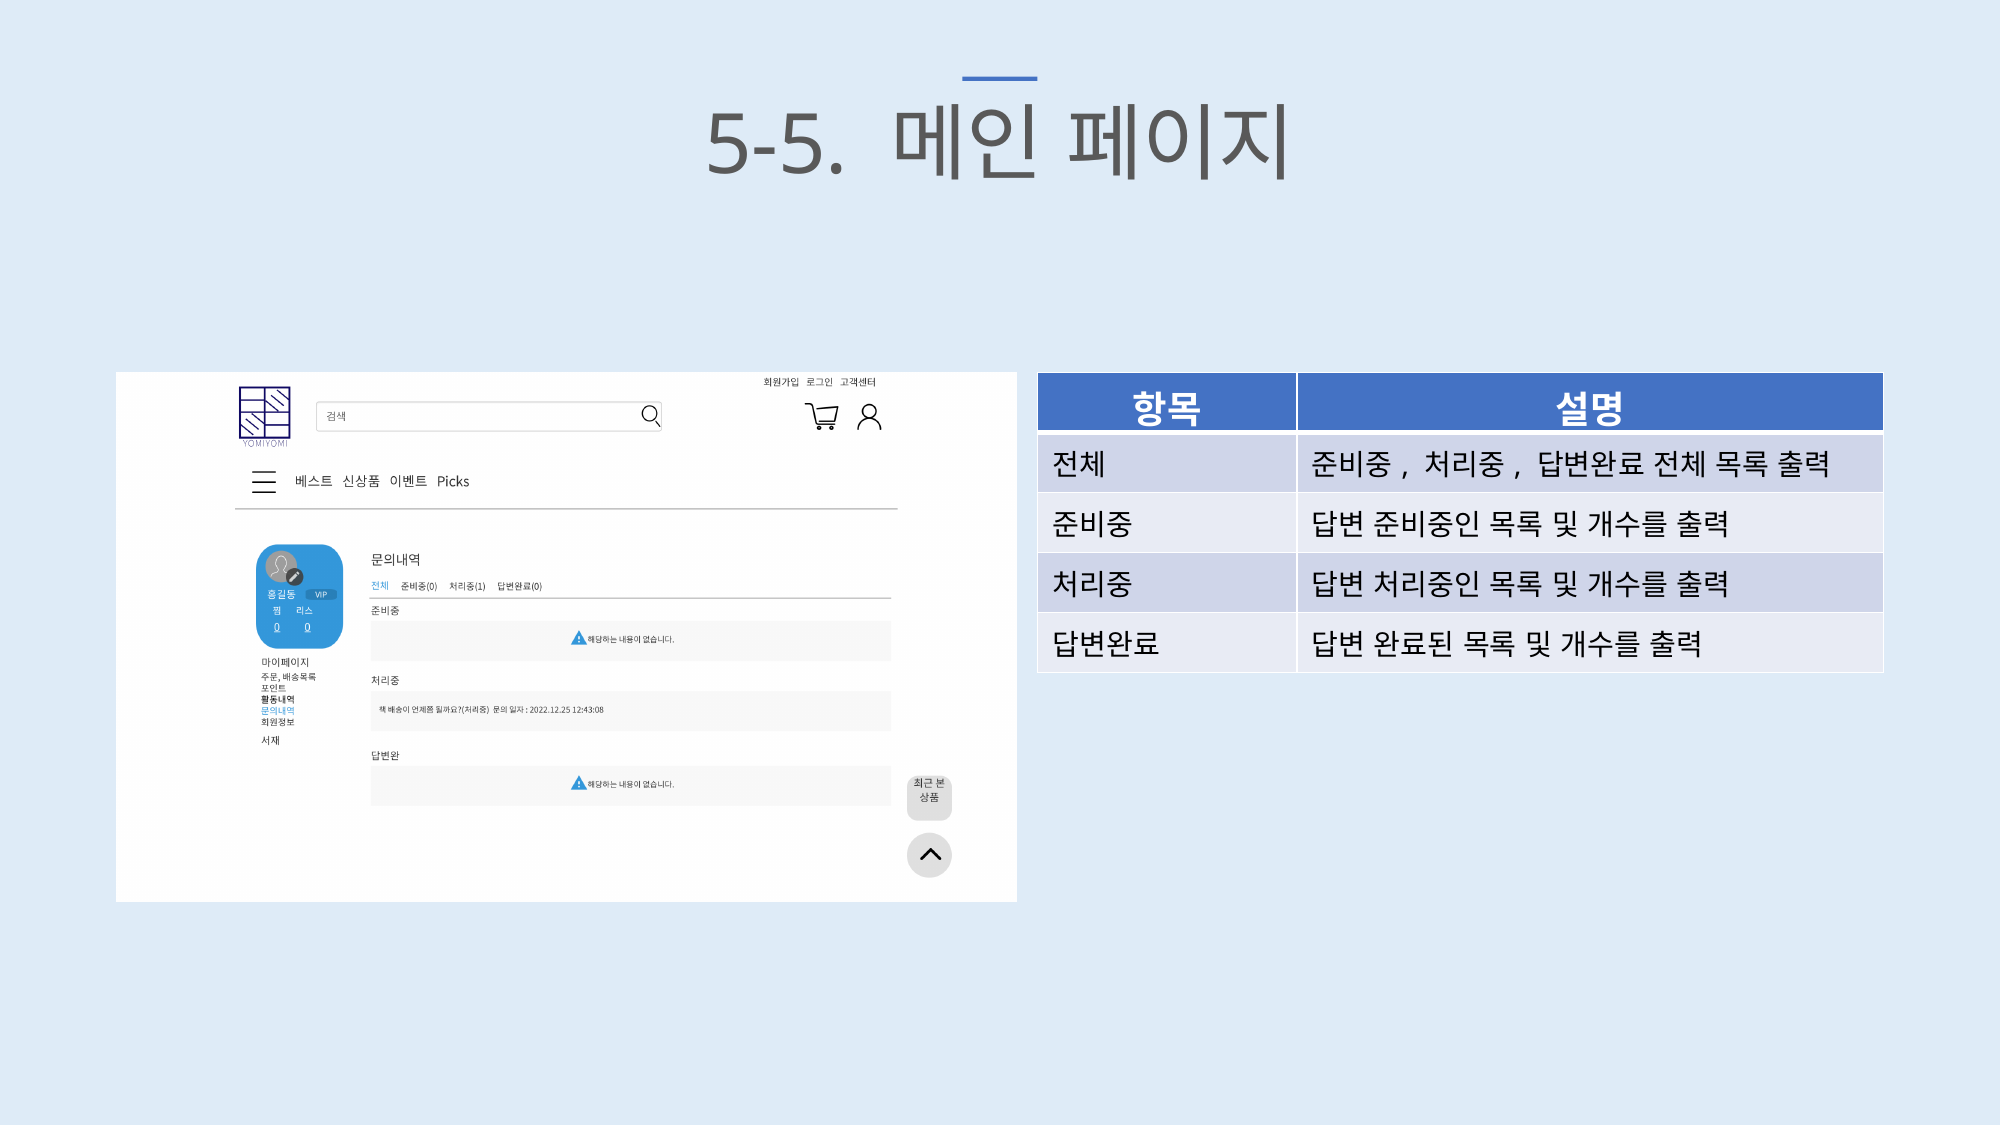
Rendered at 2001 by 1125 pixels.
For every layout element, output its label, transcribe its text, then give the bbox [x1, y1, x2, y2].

table_cell 준비중, 처리중, 답변완료 전체 목록 출력 [1298, 435, 1883, 492]
text_box 5-5. 메인 페이지 [689, 82, 1311, 198]
table_cell 처리중 [1038, 553, 1296, 612]
picture [116, 372, 1017, 903]
text_box [961, 76, 1038, 82]
table_header 항목 [1038, 373, 1296, 430]
table_cell 답변 완료된 목록 및 개수를 출력 [1298, 613, 1883, 672]
table_cell 준비중 [1038, 493, 1296, 552]
table_cell 답변완료 [1038, 613, 1296, 672]
table_header 설명 [1298, 373, 1883, 430]
table_cell 답변 준비중인 목록 및 개수를 출력 [1298, 493, 1883, 552]
table_cell 전체 [1038, 435, 1296, 492]
table_cell 답변 처리중인 목록 및 개수를 출력 [1298, 553, 1883, 612]
